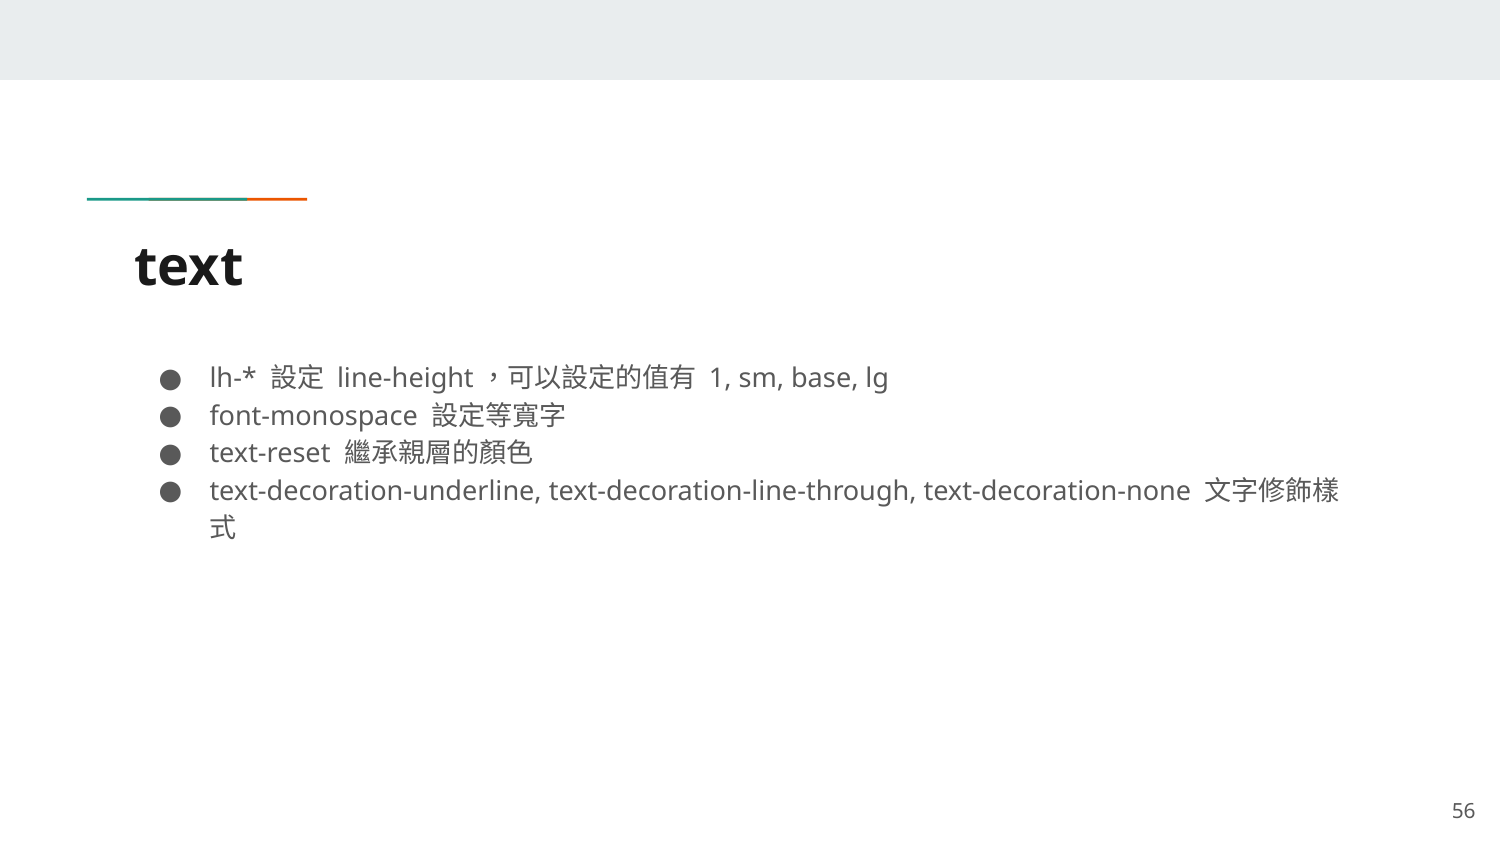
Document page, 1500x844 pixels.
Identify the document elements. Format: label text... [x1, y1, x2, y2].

list lh-* 設定 line-height，可以設定的值有 1, sm, base, lg font-monospace 設定等寬字 text-reset 繼承親層的顏色 text-decoration-underline, text-decoration-line-through, text-decoration-none 文字修飾樣式 [119, 341, 1381, 712]
slide_number ‹#› [1400, 779, 1491, 844]
title text [119, 216, 1381, 305]
